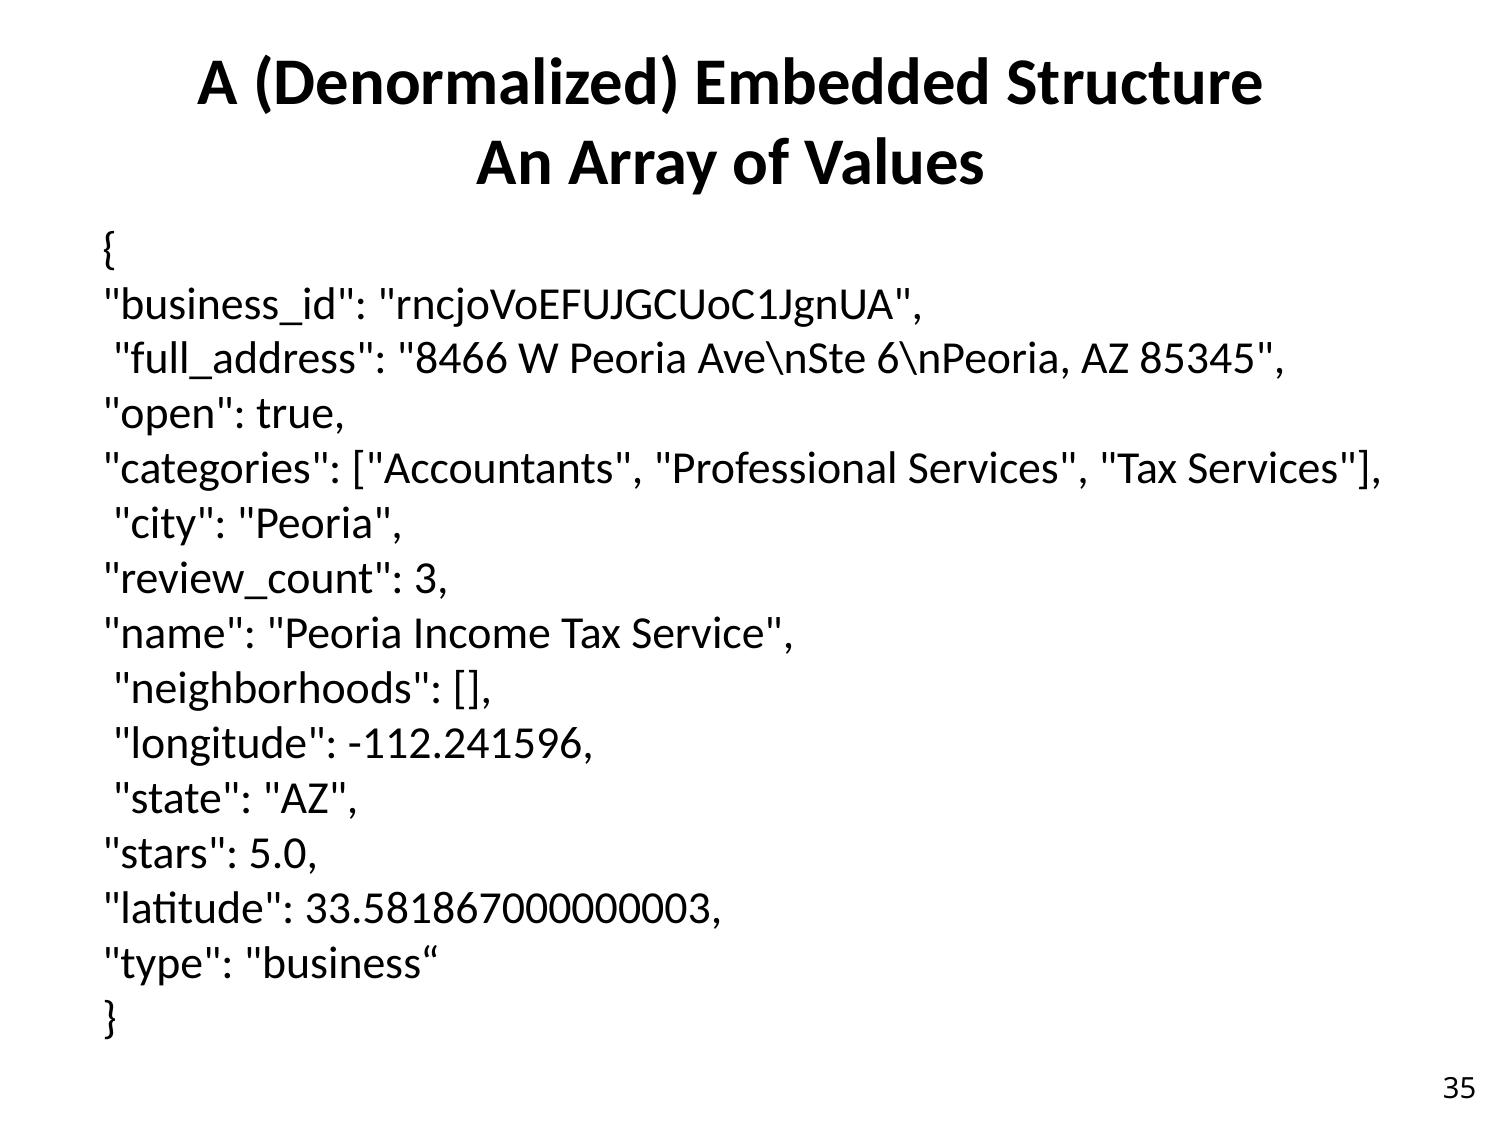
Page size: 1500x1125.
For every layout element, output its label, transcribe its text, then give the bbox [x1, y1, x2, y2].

title A (Denormalized) Embedded Structure An Array of Values [80, 24, 1383, 211]
text_box { "business_id": "rncjoVoEFUJGCUoC1JgnUA", "full_address": "8466 W Peoria Ave\nSte 6\nPeoria, AZ 85345", "open": true, "categories": ["Accountants", "Professional Services", "Tax Services"], "city": "Peoria", "review_count": 3, "name": "Peoria Income Tax Service", "neighborhoods": [], "longitude": -112.241596, "state": "AZ", "stars": 5.0, "latitude": 33.581867000000003, "type": "business“ } [87, 210, 1463, 1051]
slide_number 35 [1178, 1056, 1492, 1122]
